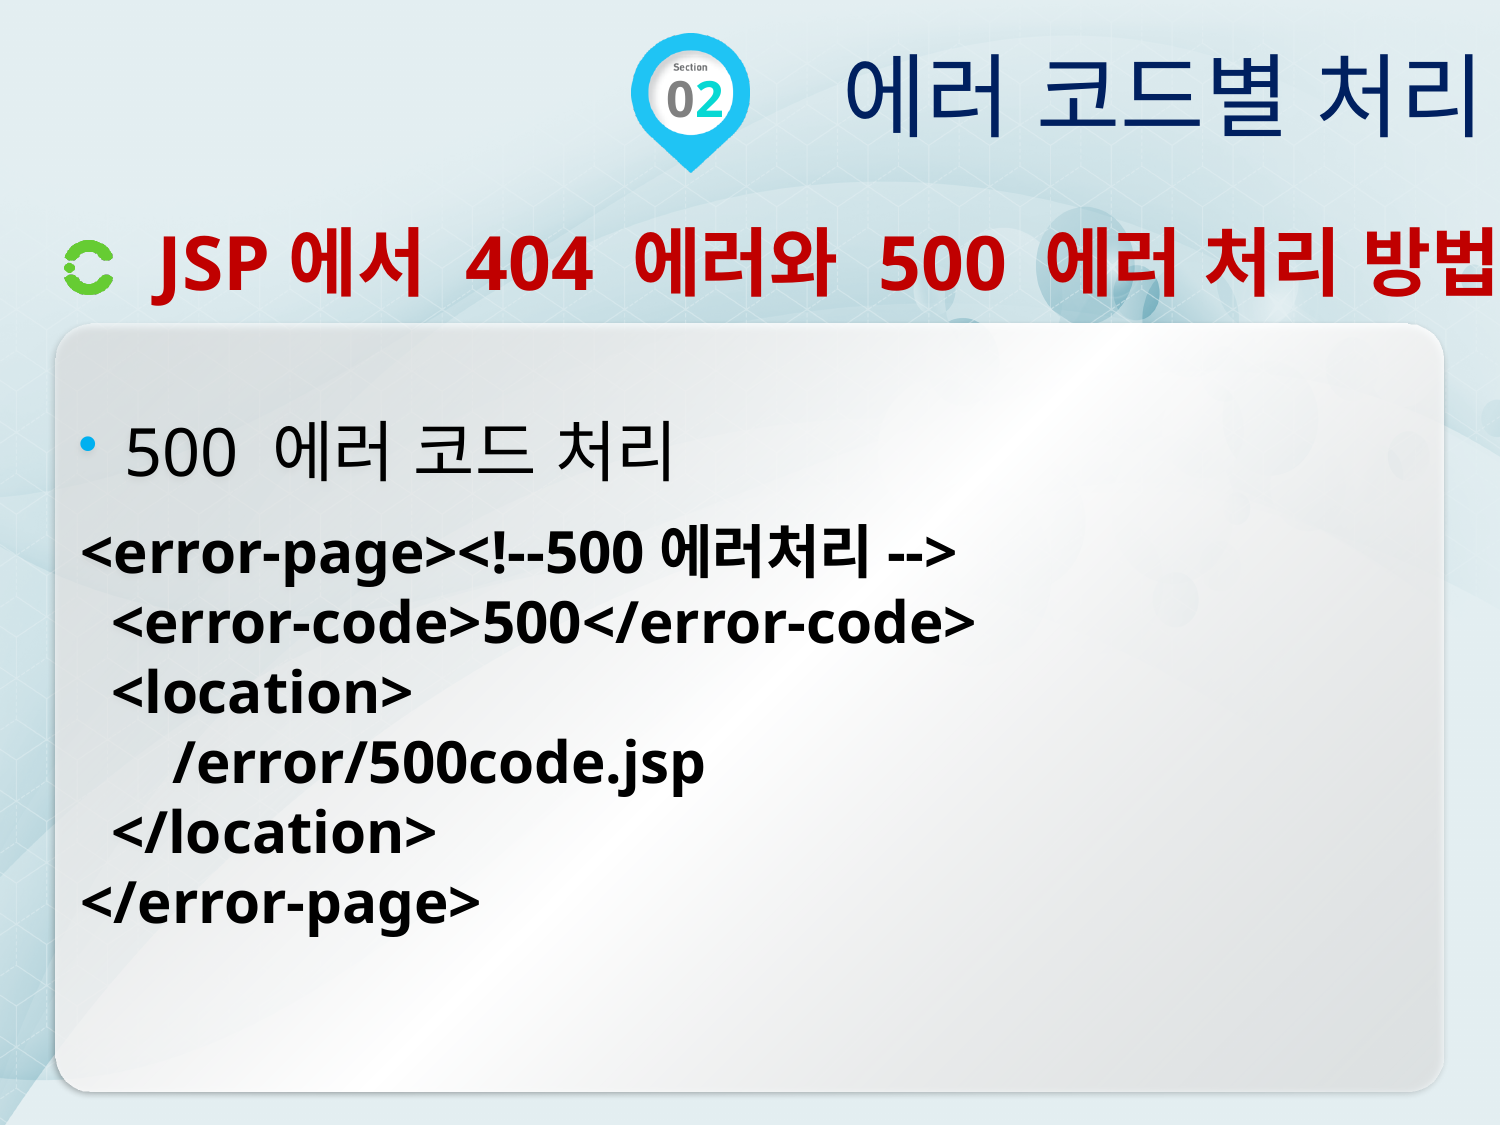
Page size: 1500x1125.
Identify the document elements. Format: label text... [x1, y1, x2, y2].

title 에러 코드별 처리 [0, 0, 1500, 188]
text_box JSP에서 404 에러와 500 에러 처리 방법 [142, 208, 1500, 313]
text_box 500 에러 코드 처리 <error-page><!--500에러처리--> <error-code>500</error-code> <location> /error/500code.jsp </location> </error-page> [53, 321, 1446, 1094]
picture [64, 240, 113, 295]
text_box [631, 33, 751, 173]
